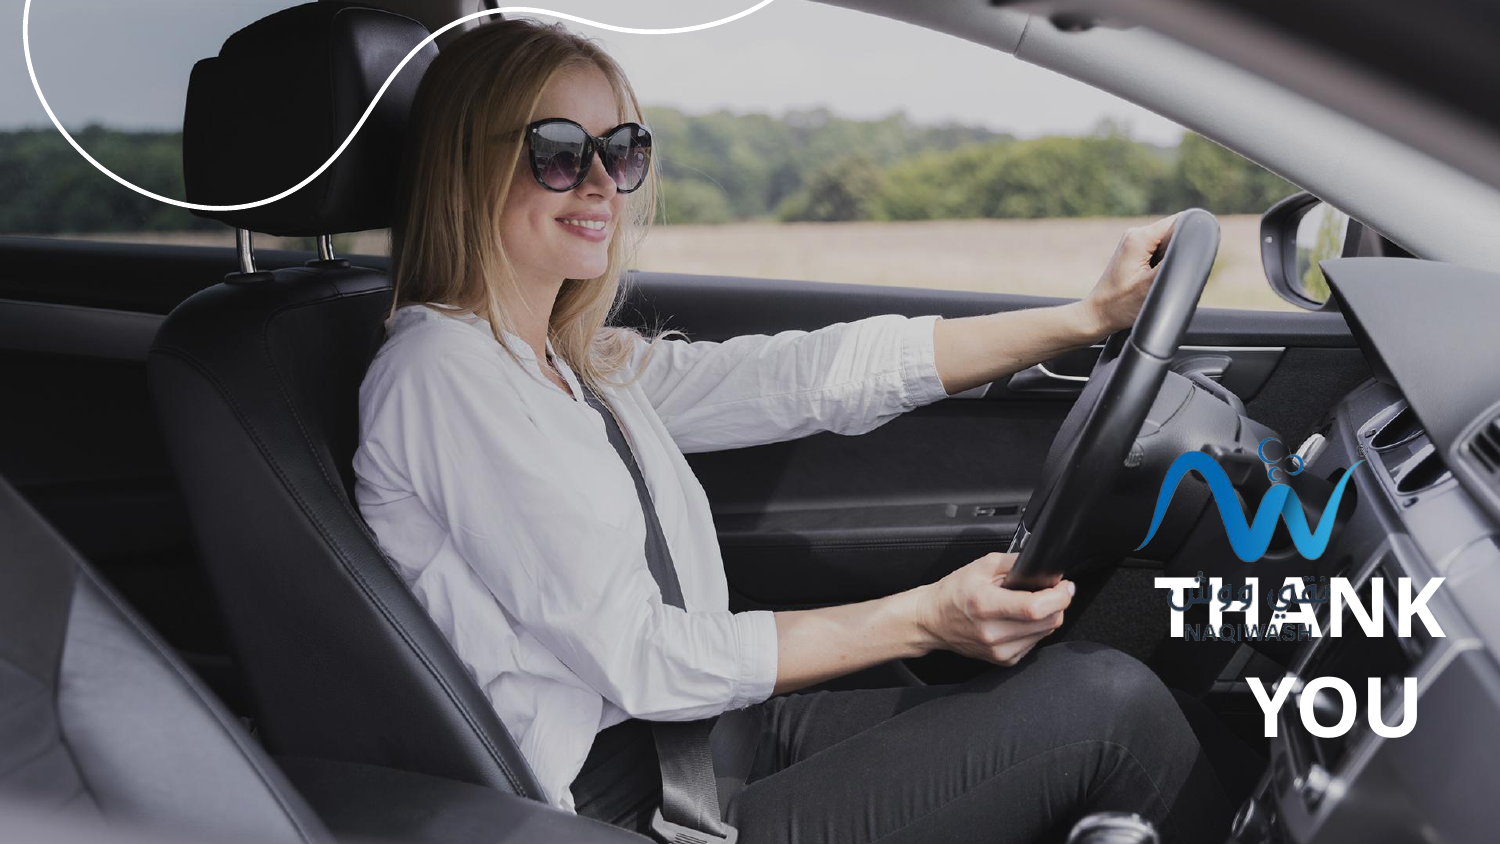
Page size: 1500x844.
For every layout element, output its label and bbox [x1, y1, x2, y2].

text_box [25, 0, 770, 209]
text_box [161, 374, 1500, 844]
picture [1125, 422, 1371, 652]
picture [0, 0, 1500, 844]
